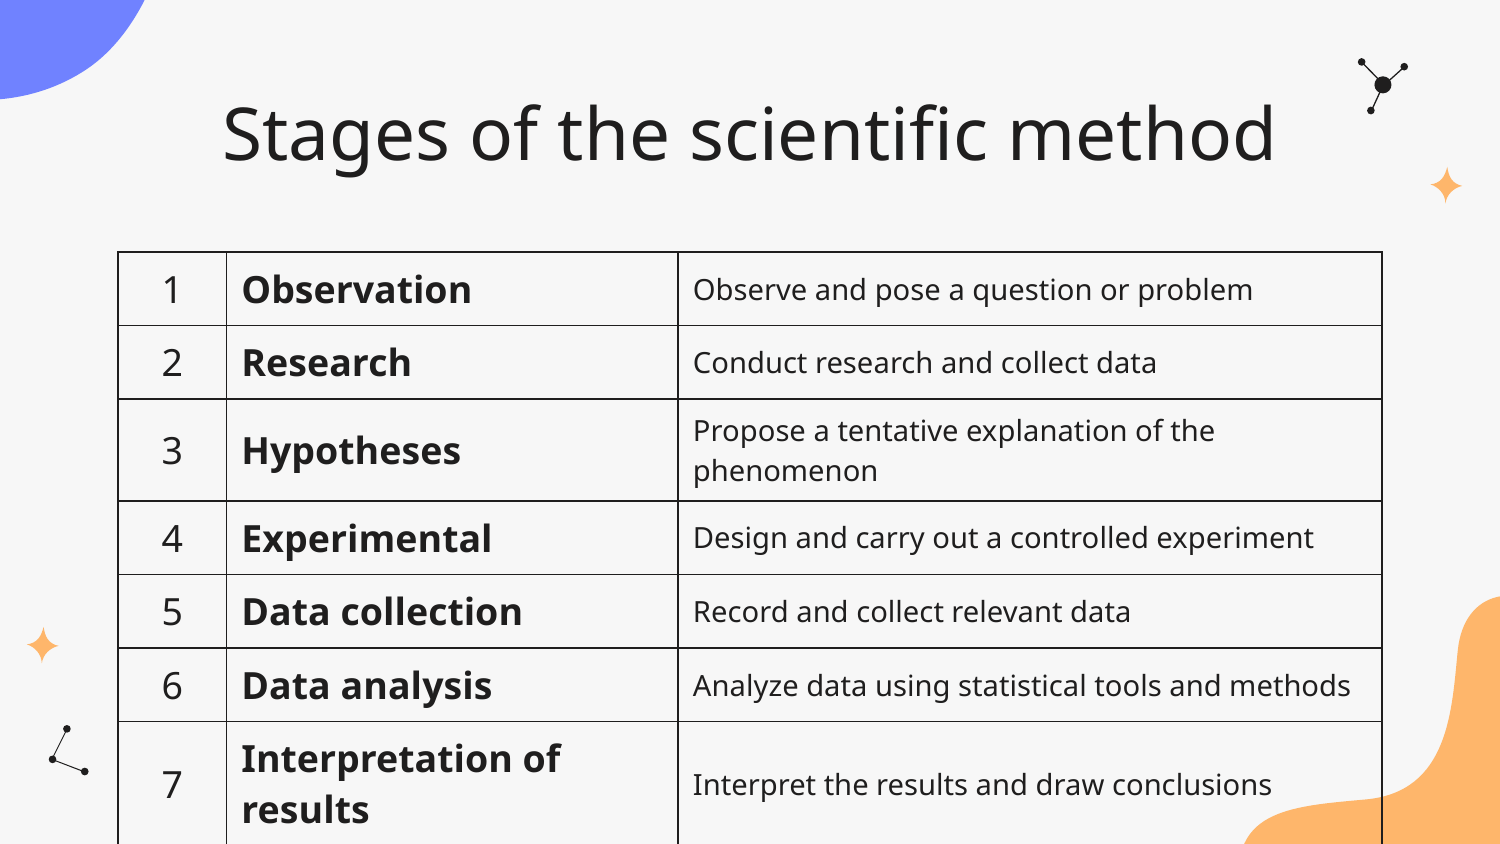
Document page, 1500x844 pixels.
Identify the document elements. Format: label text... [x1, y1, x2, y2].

table_cell Data analysis [227, 649, 677, 721]
table_cell Experimental [227, 502, 677, 574]
table_cell Research [227, 326, 677, 398]
table_cell Propose a tentative explanation of the phenomenon [679, 400, 1381, 500]
table_cell Analyze data using statistical tools and methods [679, 649, 1381, 721]
table_header Observe and pose a question or problem [679, 253, 1381, 325]
table_header Observation [227, 253, 677, 325]
table_cell 7 [119, 722, 226, 844]
table_cell 2 [119, 326, 226, 398]
table_cell 4 [119, 502, 226, 574]
table_cell Hypotheses [227, 400, 677, 500]
table_cell Conduct research and collect data [679, 326, 1381, 398]
table_header 1 [119, 253, 226, 325]
title Stages of the scientific method [118, 72, 1382, 167]
table_cell 5 [119, 575, 226, 647]
table_cell Design and carry out a controlled experiment [679, 502, 1381, 574]
table_cell Interpretation of results [227, 722, 677, 844]
table_cell 6 [119, 649, 226, 721]
table_cell Record and collect relevant data [679, 575, 1381, 647]
table_cell Data collection [227, 575, 677, 647]
table_cell 3 [119, 400, 226, 500]
table_cell Interpret the results and draw conclusions [679, 722, 1381, 844]
